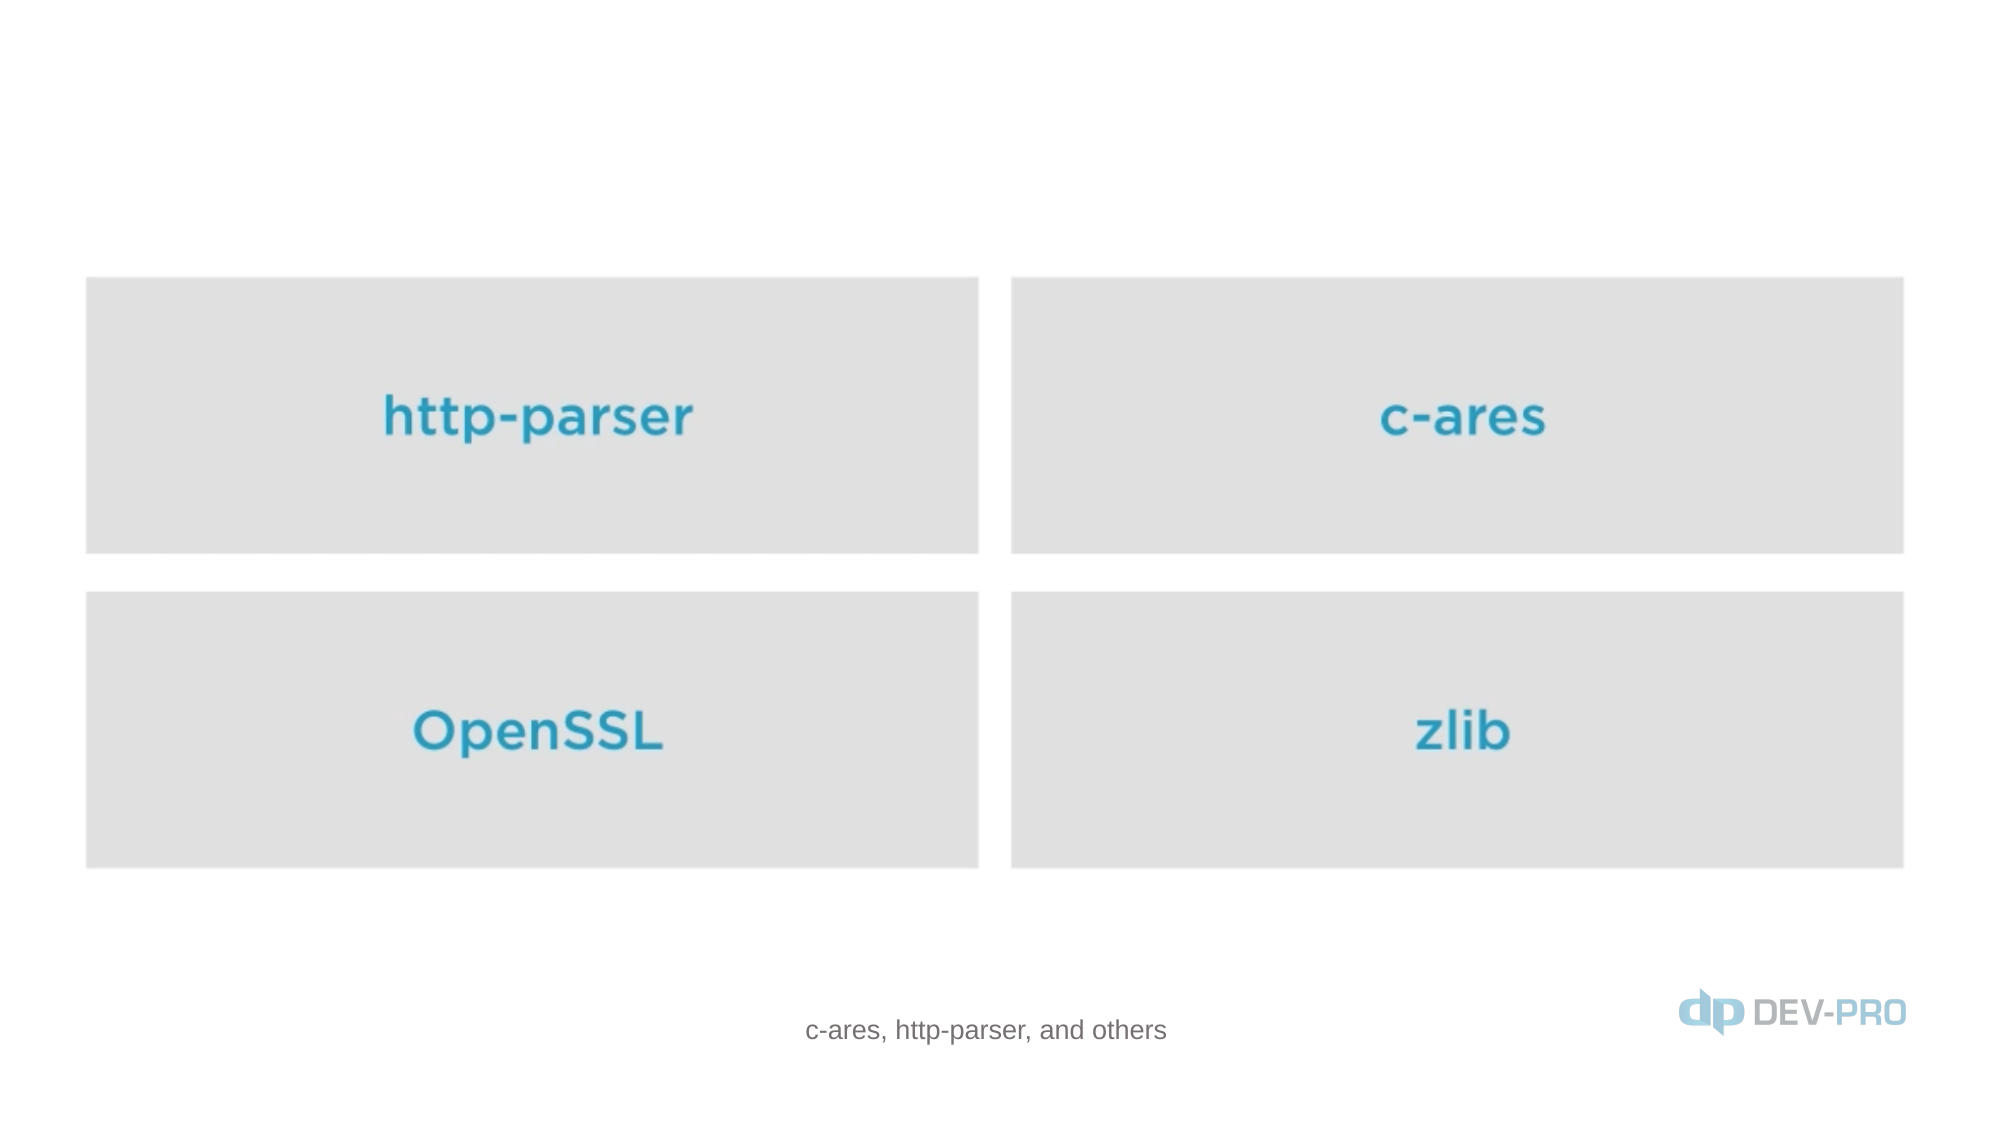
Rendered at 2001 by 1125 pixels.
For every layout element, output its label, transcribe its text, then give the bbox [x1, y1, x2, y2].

picture [0, 173, 2000, 952]
subtitle c-ares, http-parser, and others [293, 984, 1680, 1033]
picture [1679, 988, 1906, 1036]
